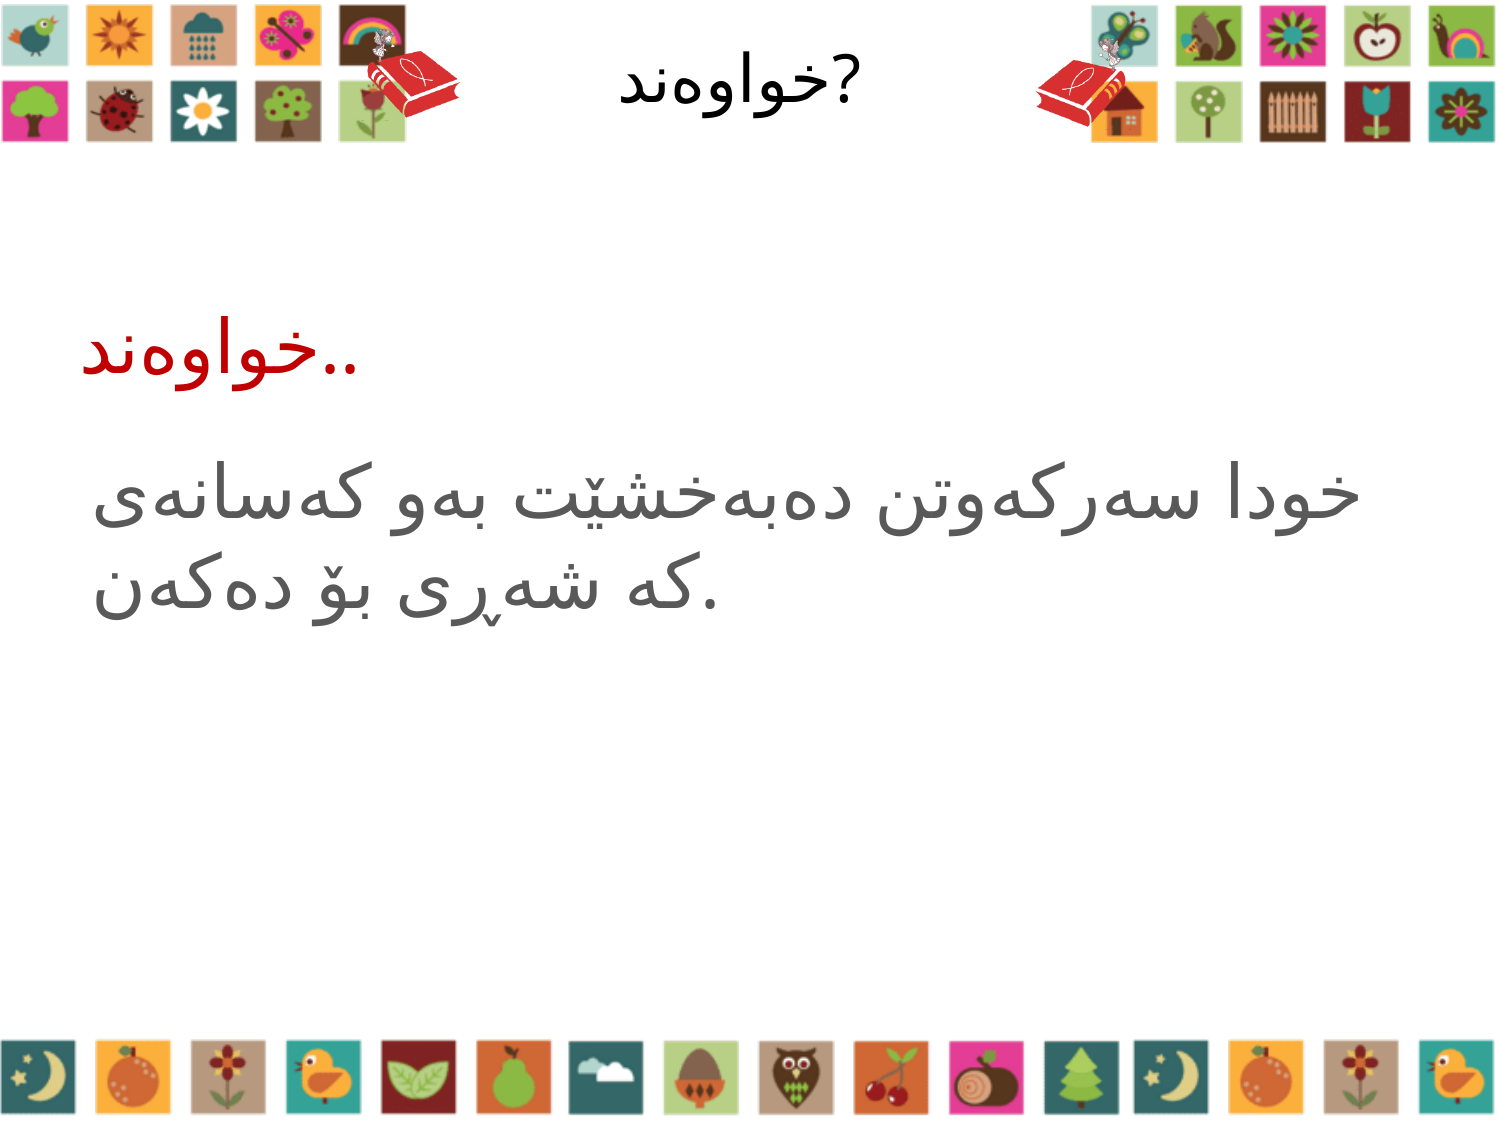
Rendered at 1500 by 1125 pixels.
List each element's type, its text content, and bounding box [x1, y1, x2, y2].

text_box خواوەند? [496, 28, 998, 124]
picture [1003, 3, 1500, 150]
text_box خواوەند.. [64, 290, 1412, 396]
text_box خودا سەرکەوتن دەبەخشێت بەو کەسانەی کە شەڕی بۆ دەکەن. [76, 436, 1424, 632]
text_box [0, 1028, 1500, 1118]
picture [0, 3, 492, 150]
